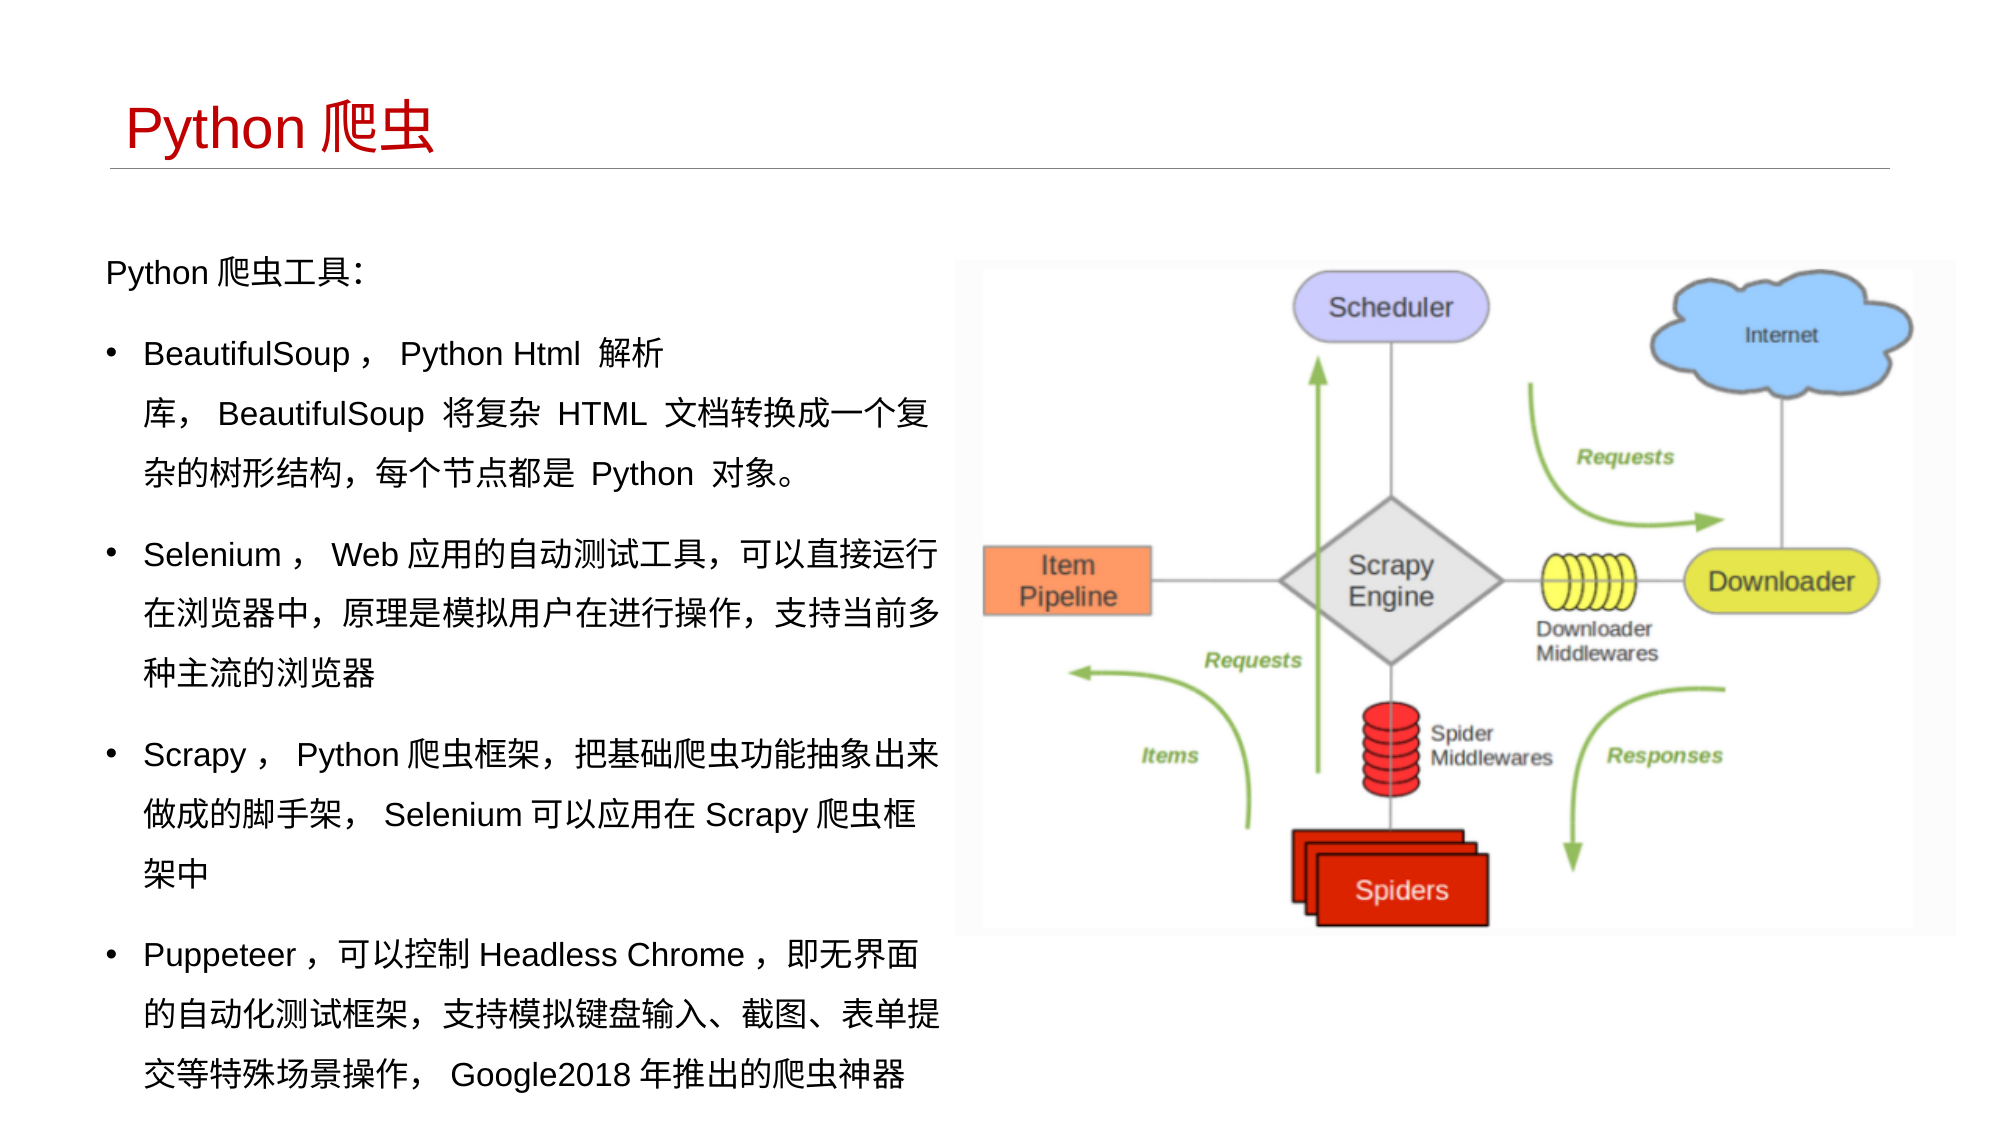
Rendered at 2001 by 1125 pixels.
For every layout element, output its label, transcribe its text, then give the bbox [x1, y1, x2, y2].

text_box Python爬虫工具： BeautifulSoup，Python Html 解析库，BeautifulSoup 将复杂 HTML 文档转换成一个复杂的树形结构，每个节点都是 Python 对象。 Selenium，Web应用的自动测试工具，可以直接运行在浏览器中，原理是模拟用户在进行操作，支持当前多种主流的浏览器 Scrapy，Python爬虫框架，把基础爬虫功能抽象出来做成的脚手架，Selenium可以应用在Scrapy爬虫框架中 Puppeteer，可以控制Headless Chrome，即无界面的自动化测试框架，支持模拟键盘输入、截图、表单提交等特殊场景操作，Google2018年推出的爬虫神器 [98, 224, 954, 915]
title Python爬虫 [109, 0, 1890, 169]
picture [955, 260, 1956, 936]
